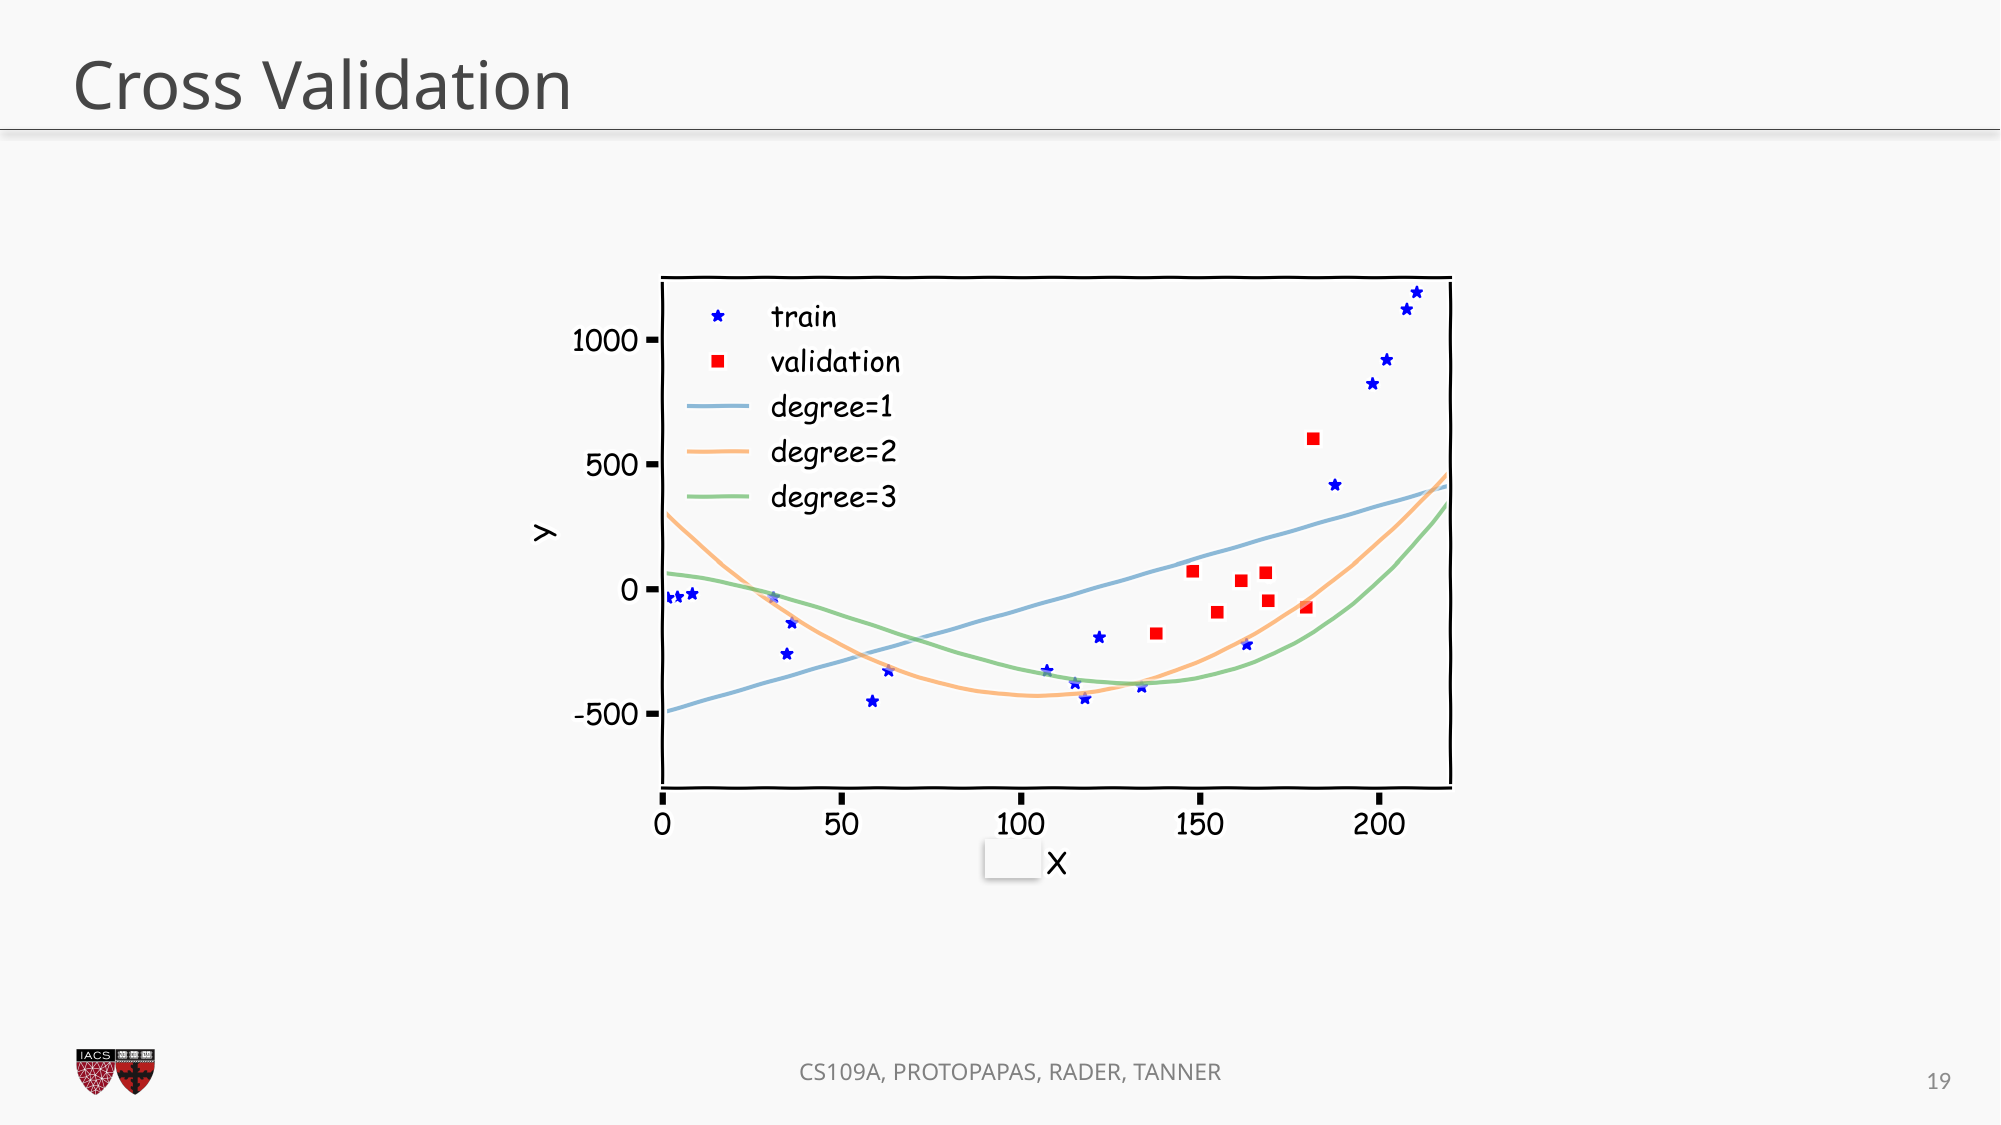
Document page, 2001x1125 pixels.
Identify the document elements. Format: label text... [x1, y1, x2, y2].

picture [437, 187, 1563, 938]
slide_number 19 [1500, 1050, 1967, 1110]
picture [75, 1049, 155, 1095]
title Cross Validation [57, 35, 1943, 162]
